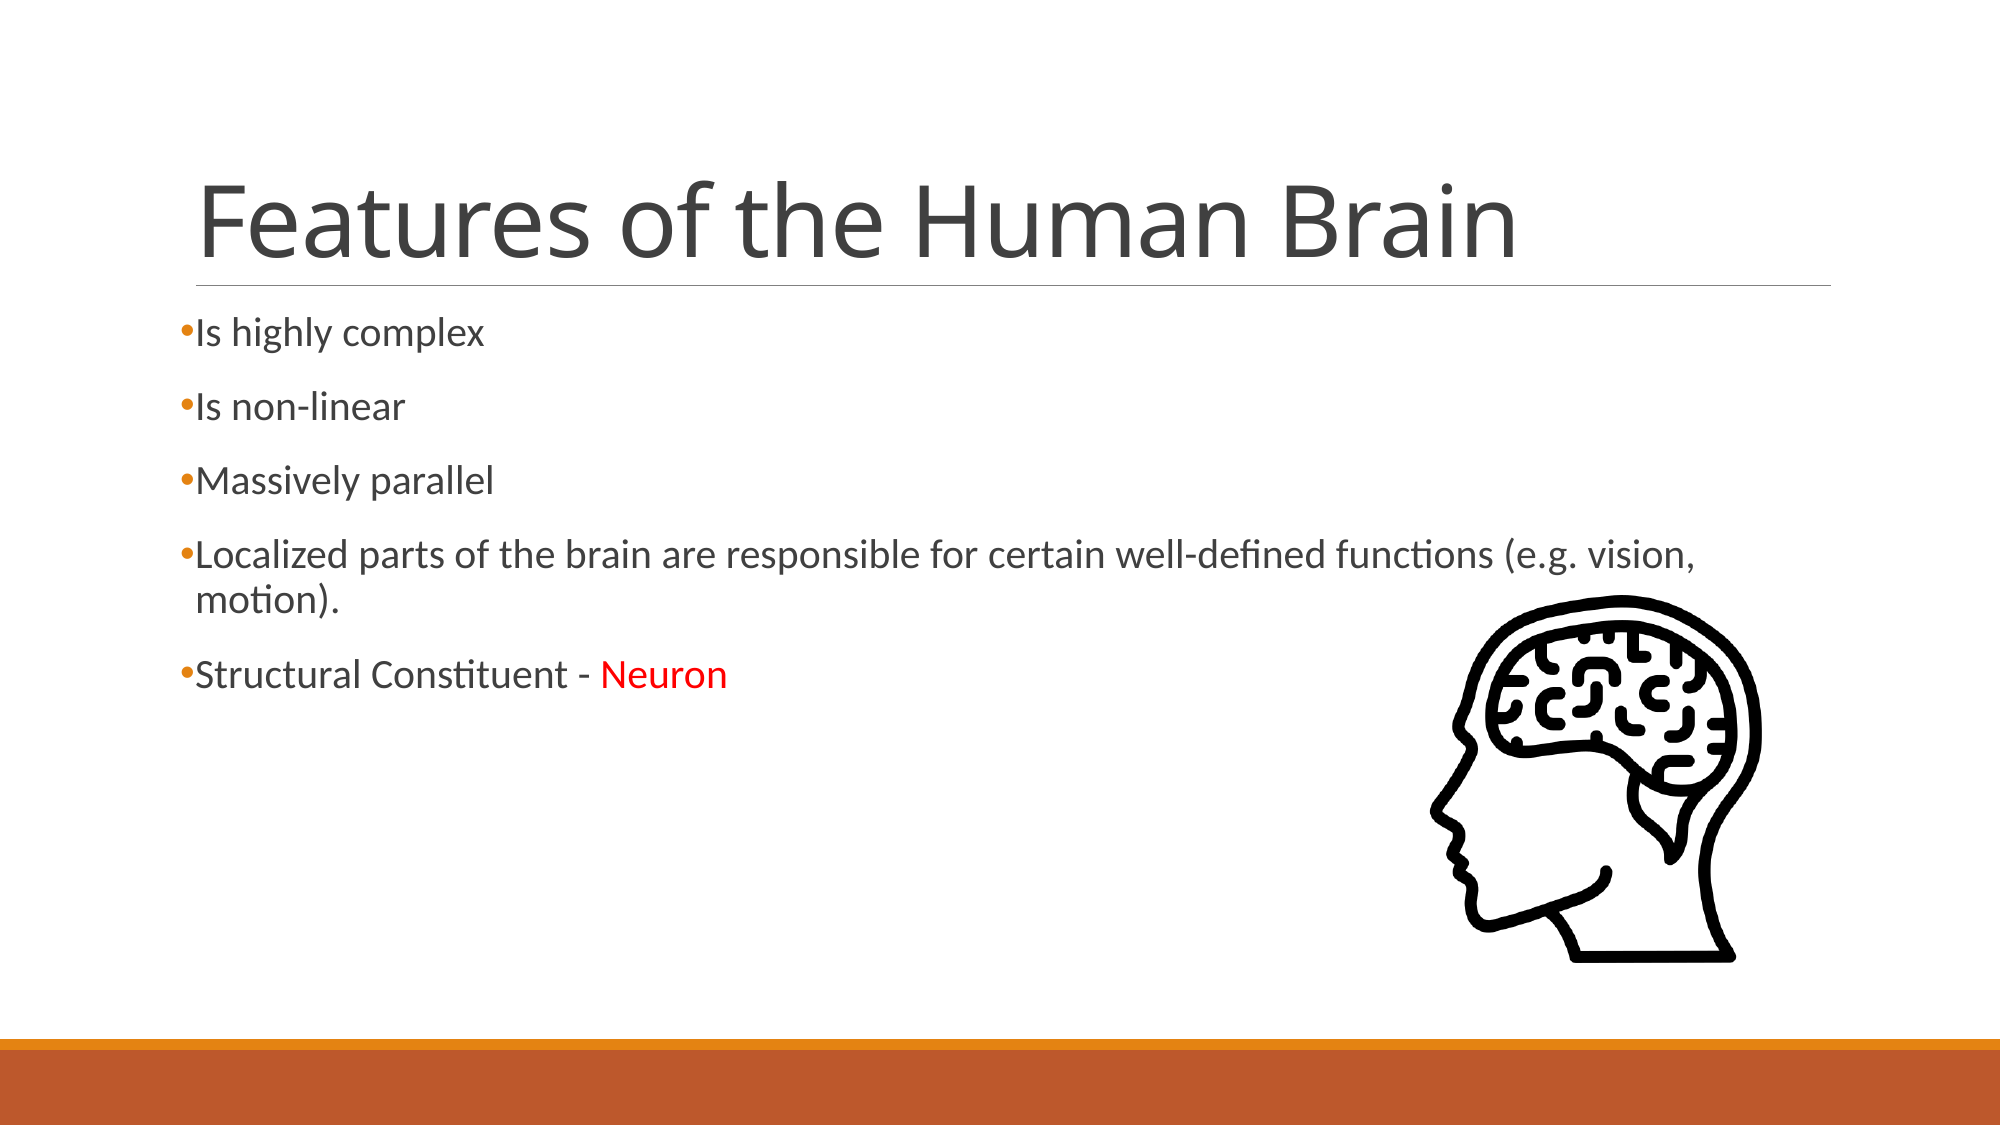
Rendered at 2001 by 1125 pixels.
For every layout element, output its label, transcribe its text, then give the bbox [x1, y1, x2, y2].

picture [1409, 595, 1778, 964]
title Features of the Human Brain [180, 47, 1830, 285]
list Is highly complex Is non-linear Massively parallel Localized parts of the brain are responsible for certain well-defined functions (e.g. vision, motion). Structural Constituent - Neuron [180, 302, 1830, 963]
